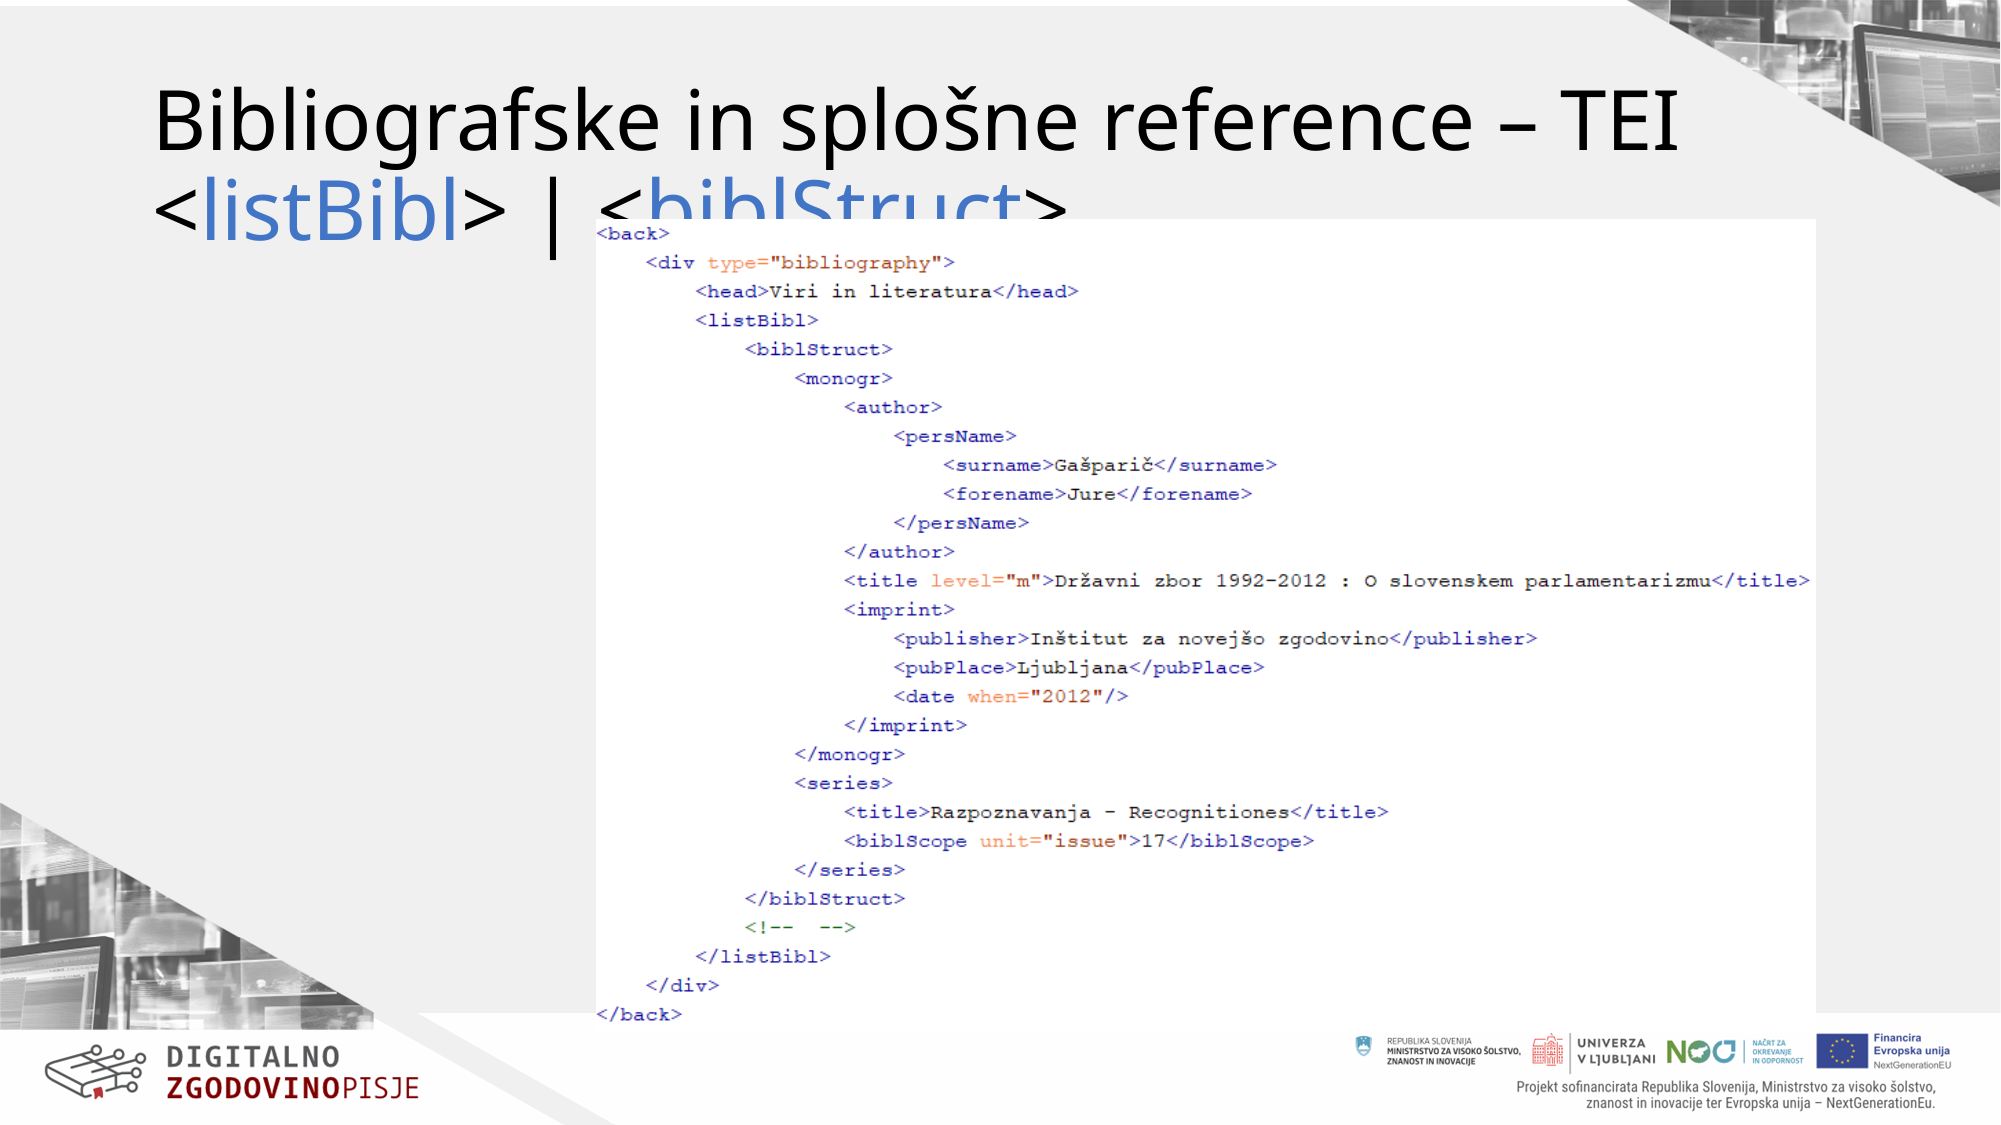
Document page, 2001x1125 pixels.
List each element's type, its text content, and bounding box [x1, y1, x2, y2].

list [596, 218, 1816, 1033]
picture [0, 0, 2001, 1125]
title Bibliografske in splošne reference – TEI <listBibl> | <biblStruct> [137, 59, 1863, 278]
